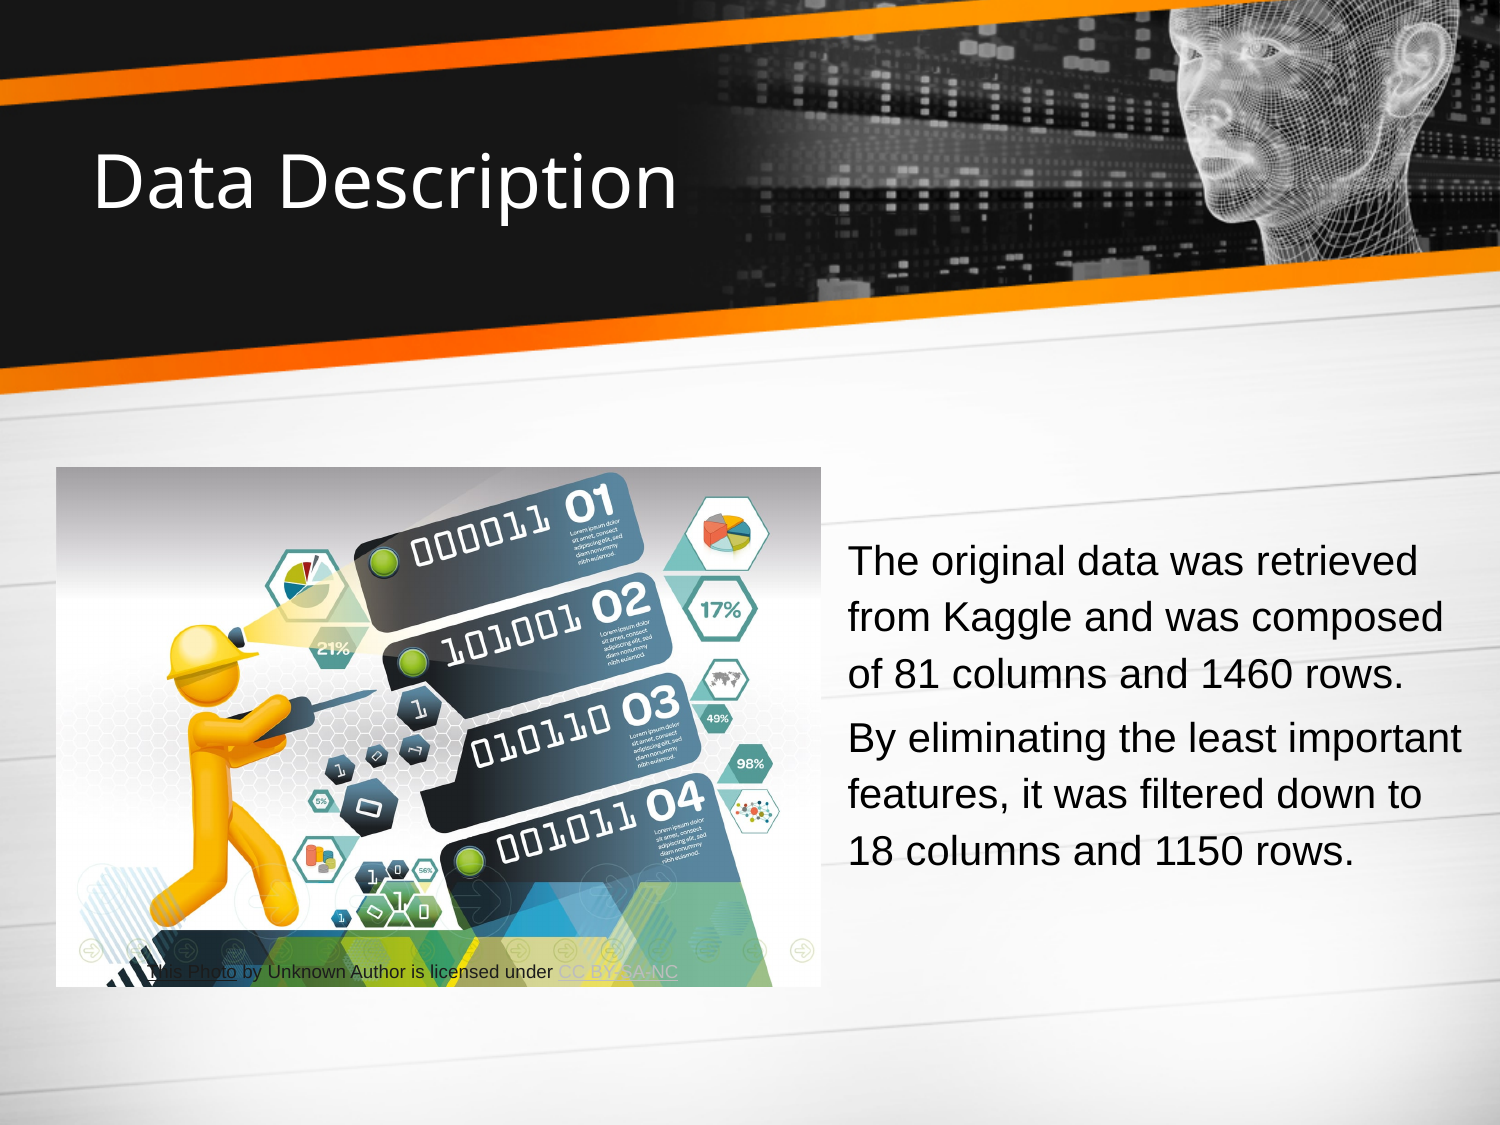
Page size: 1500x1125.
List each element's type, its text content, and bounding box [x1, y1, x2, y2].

title Data Description [76, 66, 1164, 291]
list The original data was retrieved from Kaggle and was composed of 81 columns and 1460 rows. By eliminating the least important features, it was filtered down to 18 columns and 1150 rows. [832, 520, 1495, 1063]
picture [0, 0, 1500, 1125]
